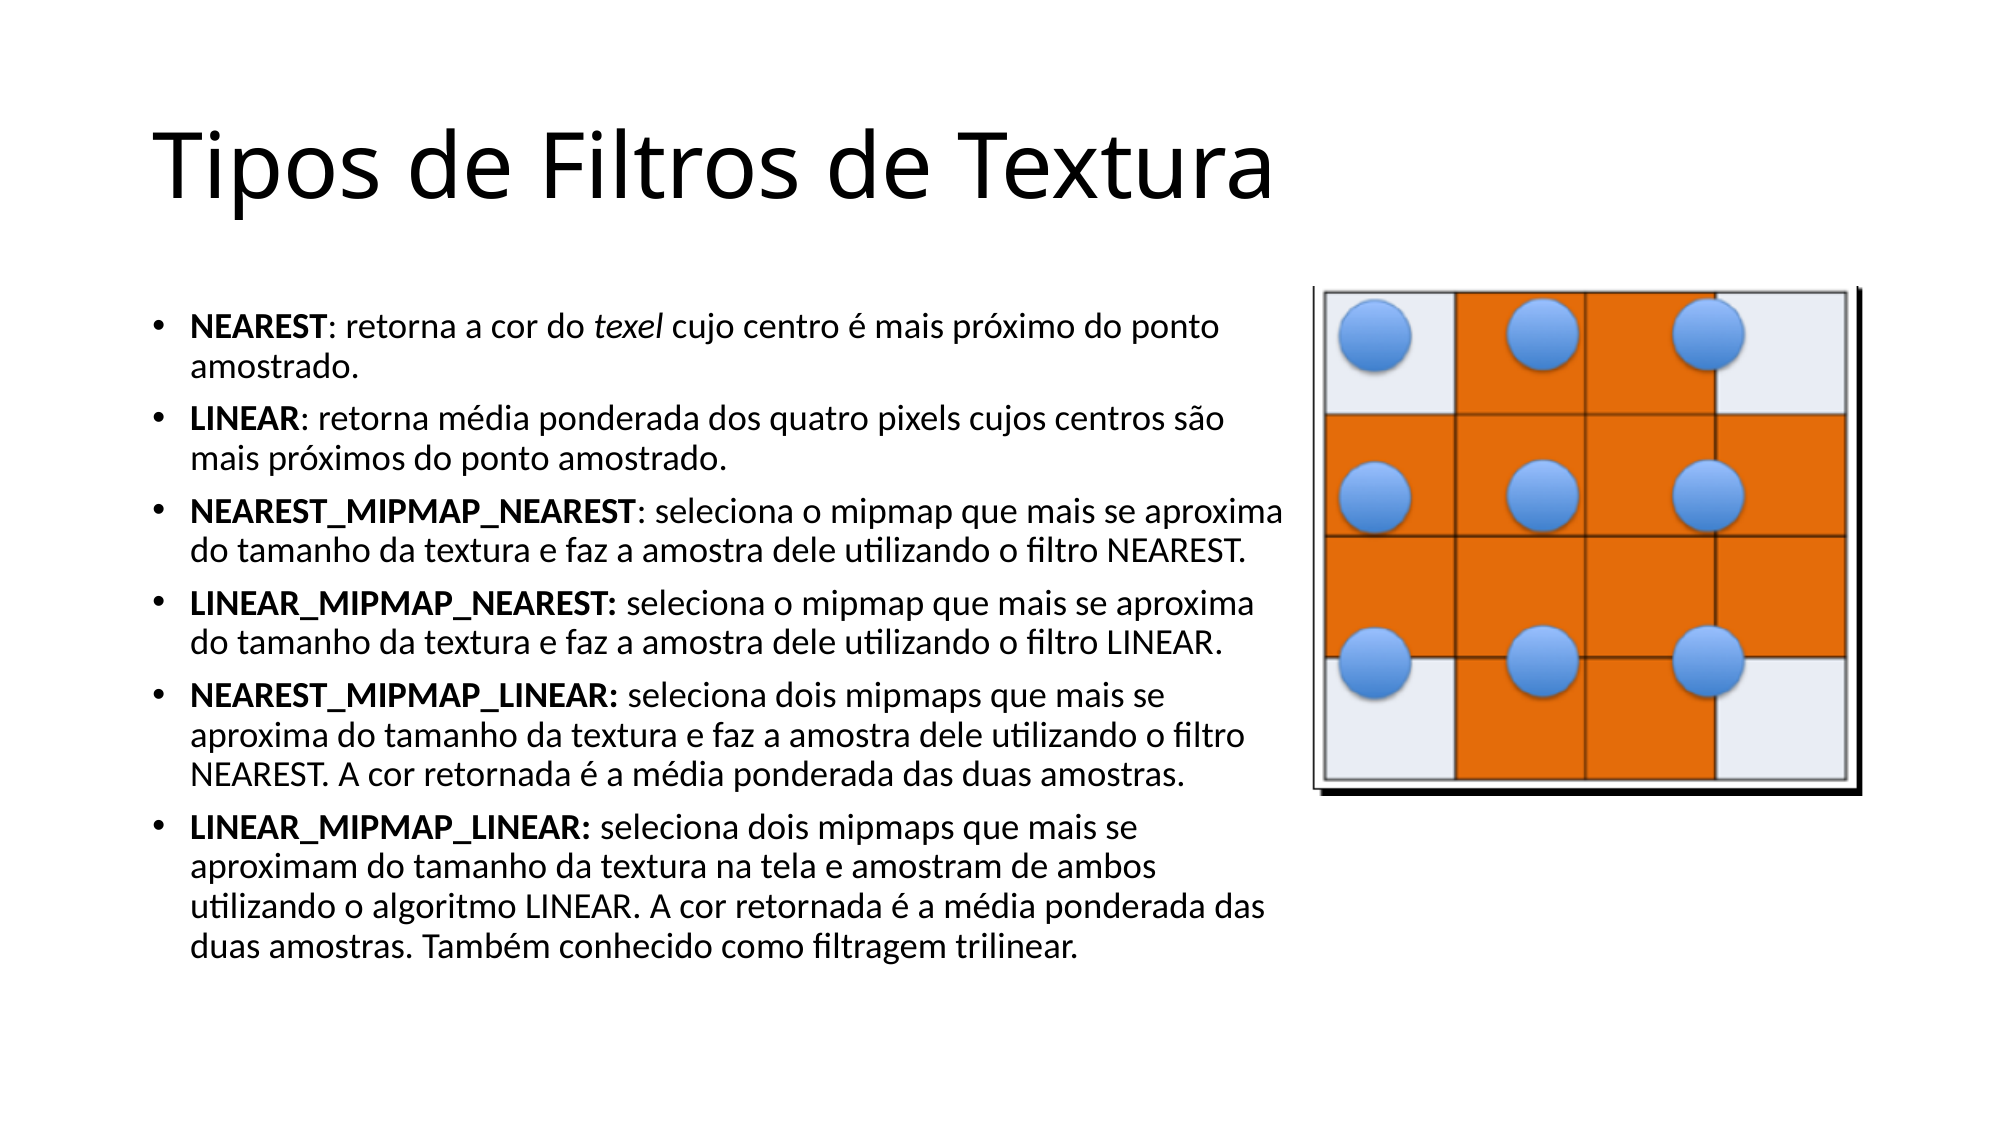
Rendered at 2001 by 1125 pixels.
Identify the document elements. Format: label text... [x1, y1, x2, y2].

title Tipos de Filtros de Textura [137, 59, 1863, 278]
picture [1310, 286, 1863, 796]
list NEAREST: retorna a cor do texel cujo centro é mais próximo do ponto amostrado. LINEAR: retorna média ponderada dos quatro pixels cujos centros são mais próximos do ponto amostrado. NEAREST_MIPMAP_NEAREST: seleciona o mipmap que mais se aproxima do tamanho da textura e faz a amostra dele utilizando o filtro NEAREST. LINEAR_MIPMAP_NEAREST: seleciona o mipmap que mais se aproxima do tamanho da textura e faz a amostra dele utilizando o filtro LINEAR. NEAREST_MIPMAP_LINEAR: seleciona dois mipmaps que mais se aproxima do tamanho da textura e faz a amostra dele utilizando o filtro NEAREST. A cor retornada é a média ponderada das duas amostras. LINEAR_MIPMAP_LINEAR: seleciona dois mipmaps que mais se aproximam do tamanho da textura na tela e amostram de ambos utilizando o algoritmo LINEAR. A cor retornada é a média ponderada das duas amostras. Também conhecido como filtragem trilinear. [137, 299, 1311, 1014]
